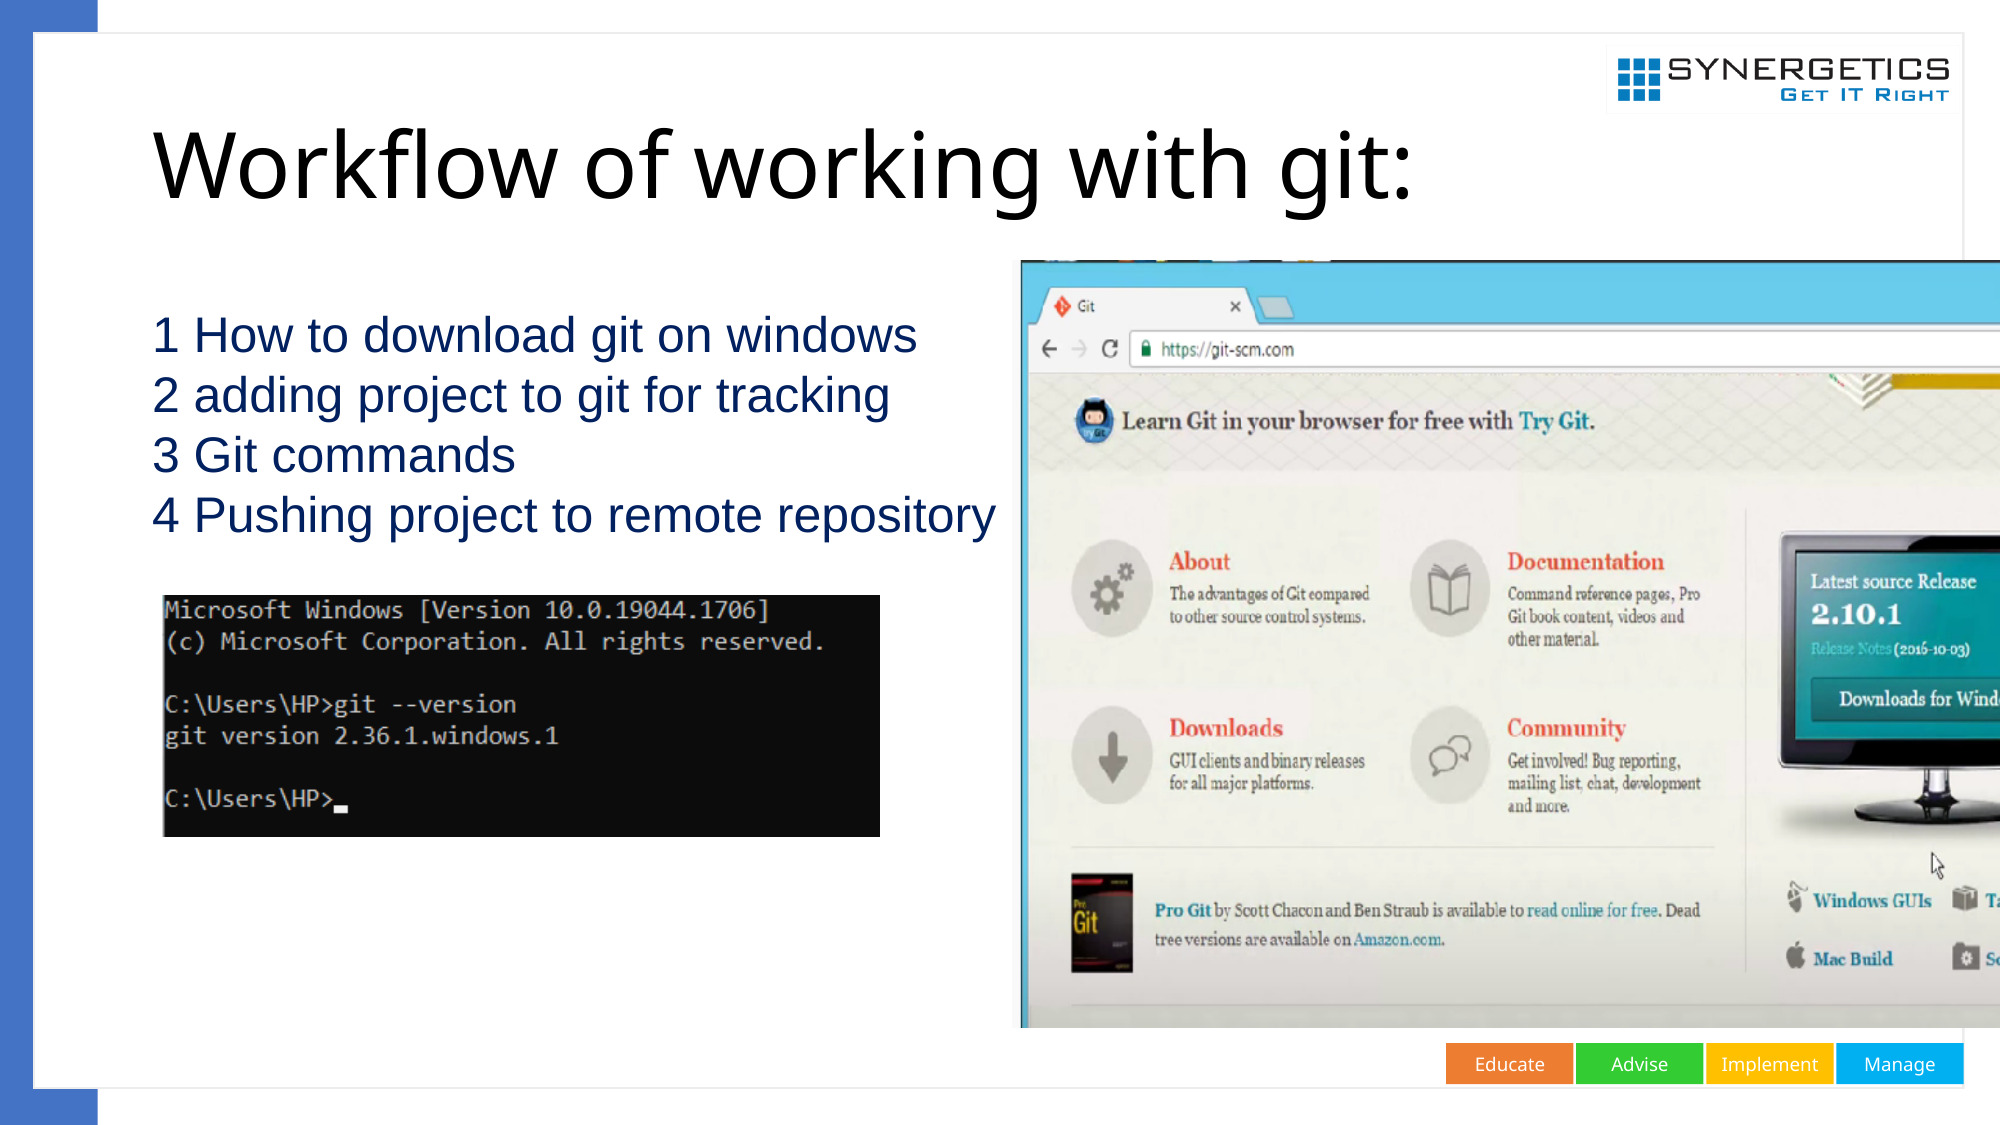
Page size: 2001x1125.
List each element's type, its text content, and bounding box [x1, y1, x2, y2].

picture [1606, 45, 1960, 114]
text_box 1 How to download git on windows 2 adding project to git for tracking 3 Git commands 4 Pushing project to remote repository [137, 295, 1012, 551]
picture [1012, 260, 2000, 1028]
picture [162, 595, 880, 837]
title Workflow of working with git: [137, 59, 1863, 278]
